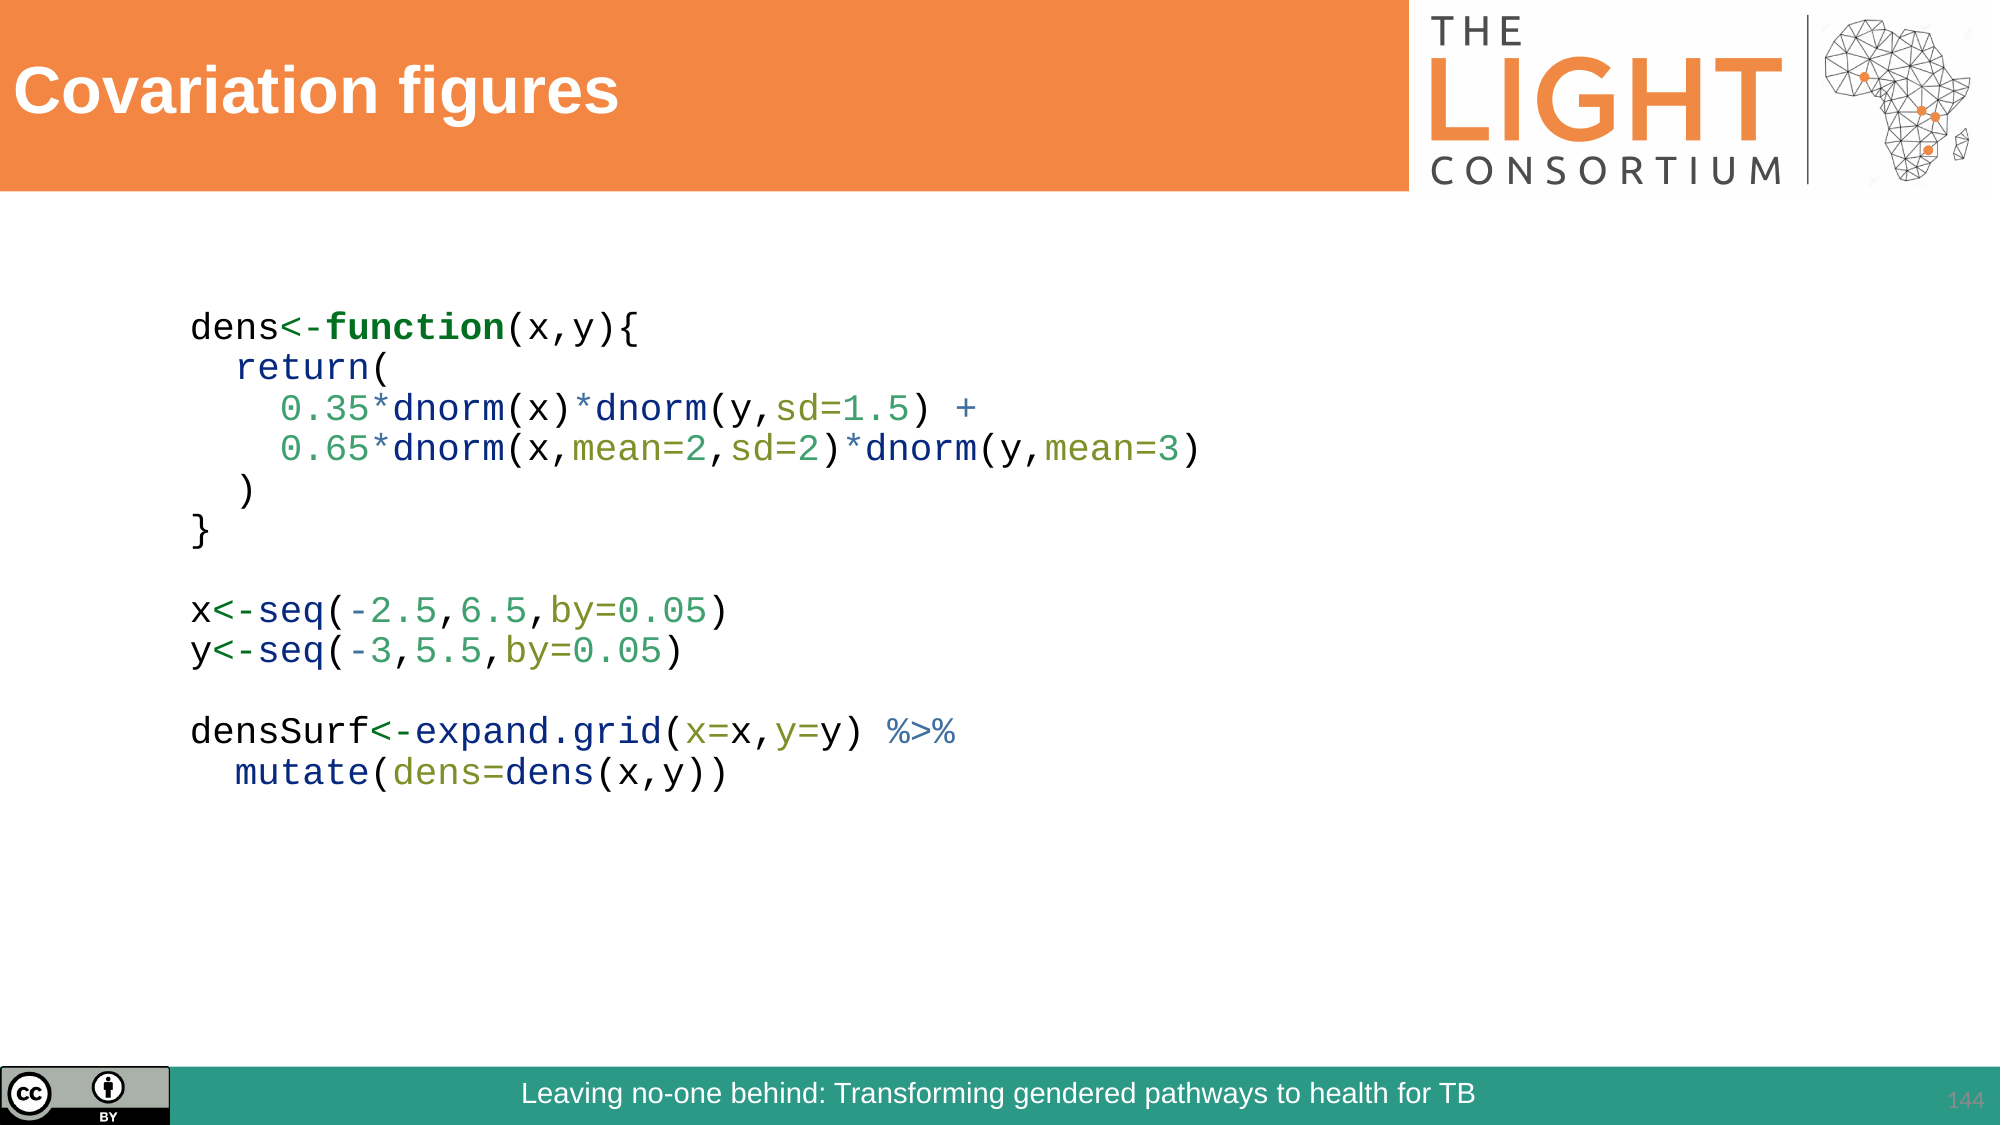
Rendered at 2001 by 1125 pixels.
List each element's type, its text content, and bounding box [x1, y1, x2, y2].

picture [1409, 0, 1989, 201]
title Covariation figures [0, 0, 1410, 192]
picture [0, 1066, 170, 1125]
slide_number ‹#› [1550, 1073, 2000, 1125]
list dens<-function(x,y){ return( 0.35*dnorm(x)*dnorm(y,sd=1.5) + 0.65*dnorm(x,mean=2,sd=2)*dnorm(y,mean=3) ) } x<-seq(-2.5,6.5,by=0.05) y<-seq(-3,5.5,by=0.05) densSurf<-expand.grid(x=x,y=y) %>% mutate(dens=dens(x,y)) [137, 299, 1863, 1066]
